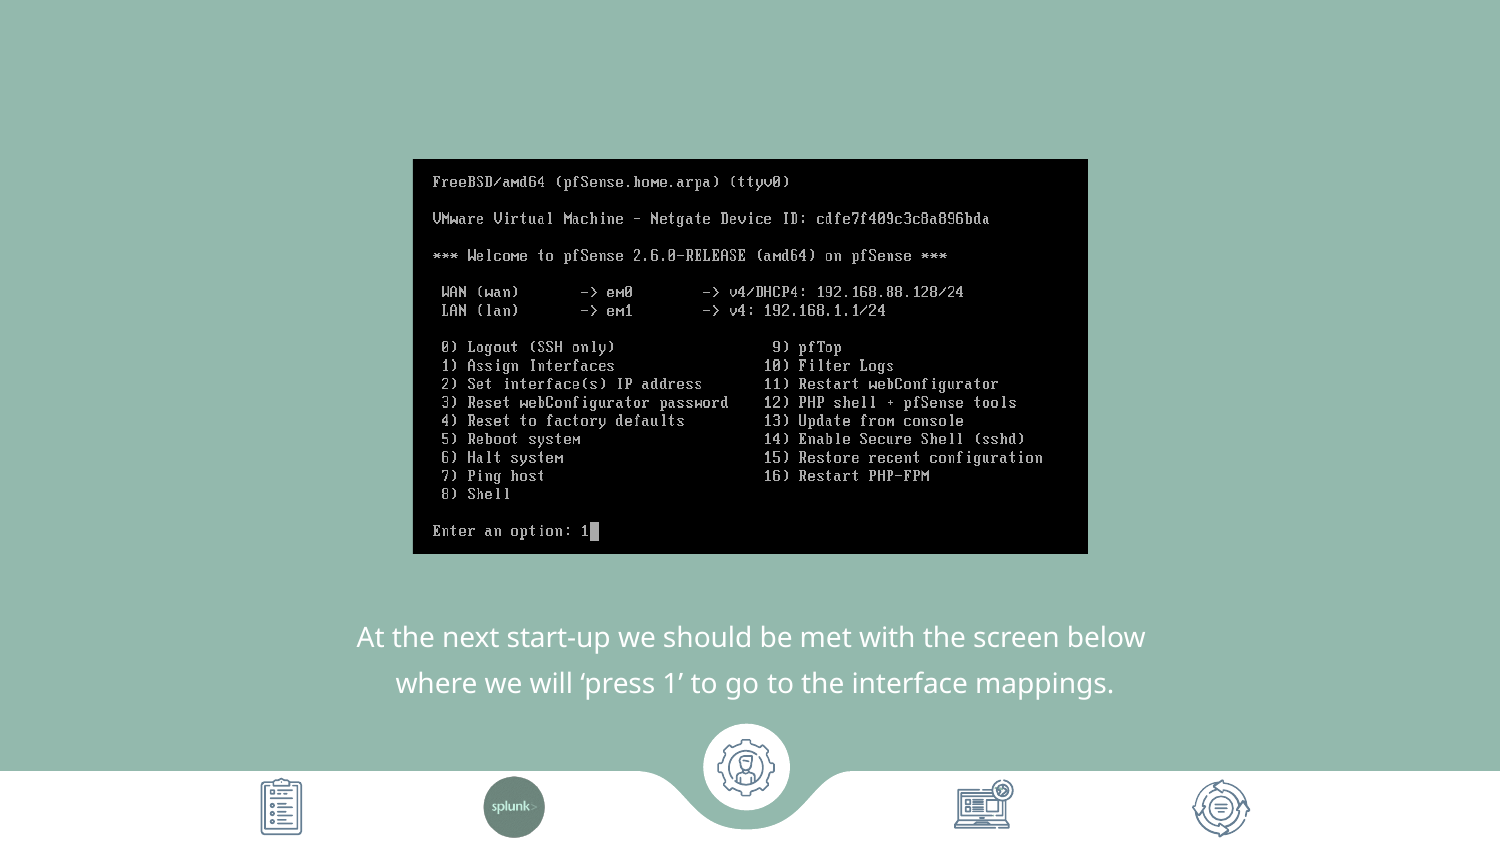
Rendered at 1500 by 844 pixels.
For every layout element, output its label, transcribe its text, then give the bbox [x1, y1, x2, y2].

text_box a [0, 769, 469, 844]
picture [412, 159, 1088, 554]
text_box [954, 779, 1014, 829]
picture [469, 765, 559, 844]
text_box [717, 780, 776, 833]
text_box a [559, 769, 1500, 844]
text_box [260, 777, 302, 836]
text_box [1191, 779, 1251, 838]
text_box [717, 738, 775, 797]
text_box [702, 722, 792, 801]
list At the next start-up we should be met with the screen below where we will ‘press 1’ to go to the interface mappings. [126, 615, 1384, 705]
